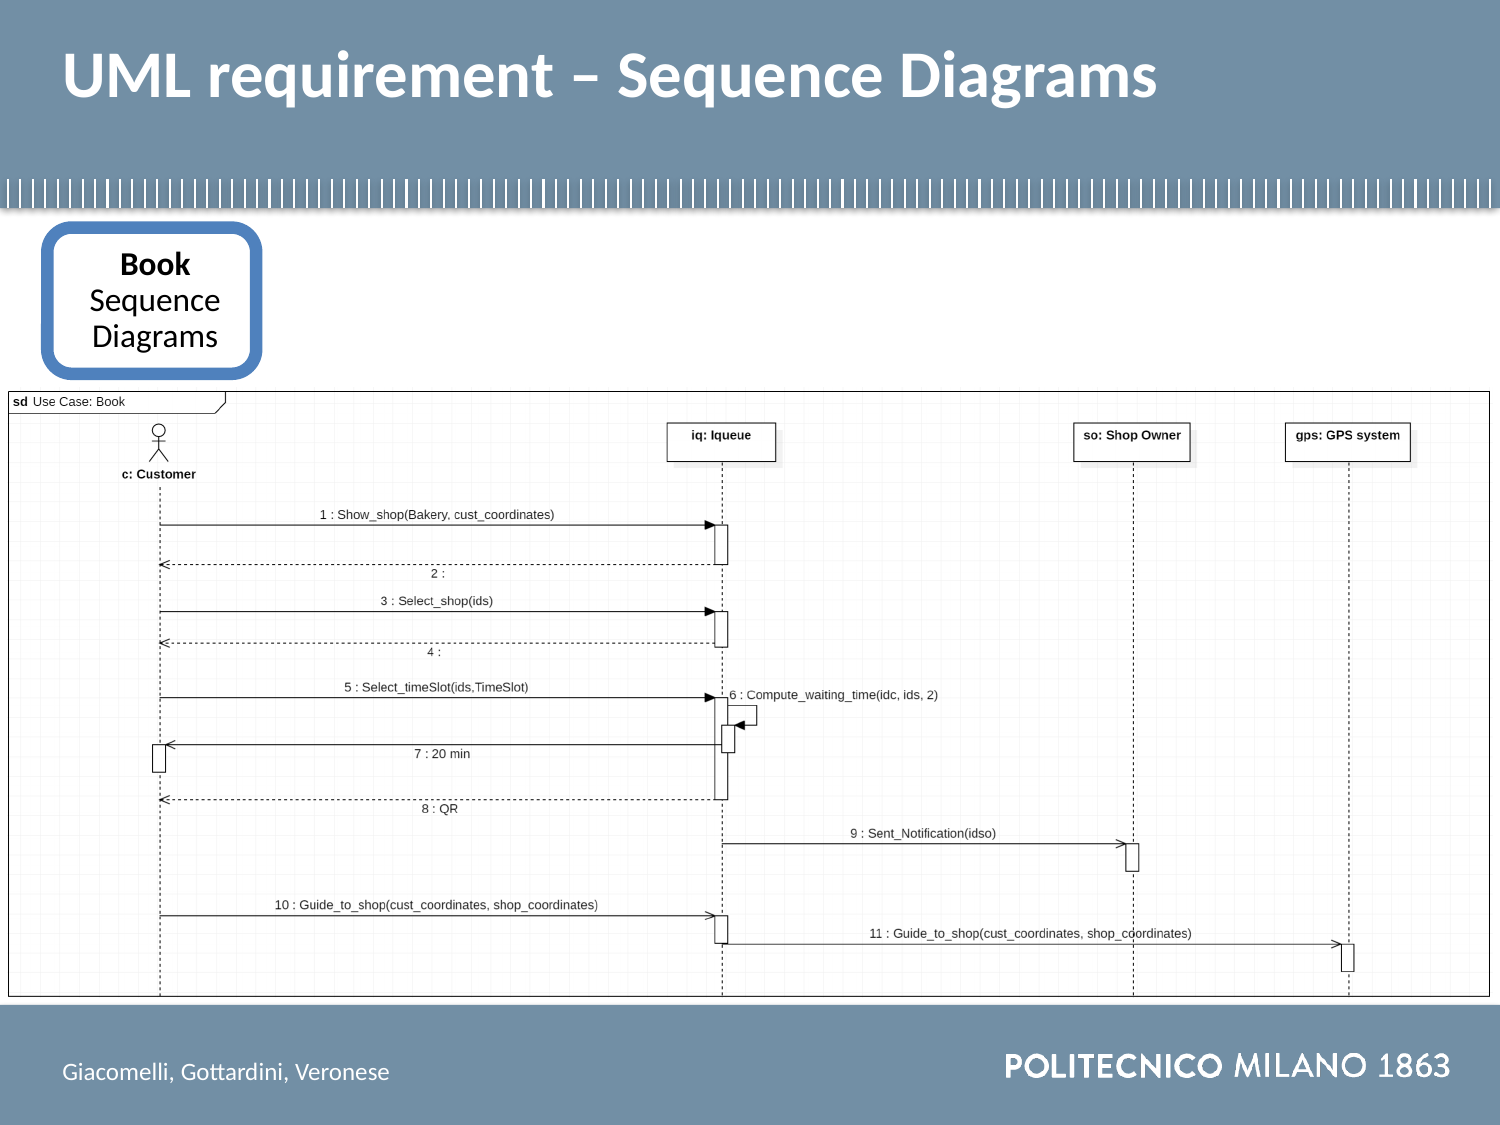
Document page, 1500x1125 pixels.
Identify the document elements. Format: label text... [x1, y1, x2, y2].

text_box Giacomelli, Gottardini, Veronese [47, 1047, 632, 1093]
picture [7, 387, 1493, 998]
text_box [0, 168, 332, 472]
title UML requirement – Sequence Diagrams [47, 22, 1455, 161]
picture [999, 1041, 1456, 1089]
text_box [72, 47, 1480, 186]
